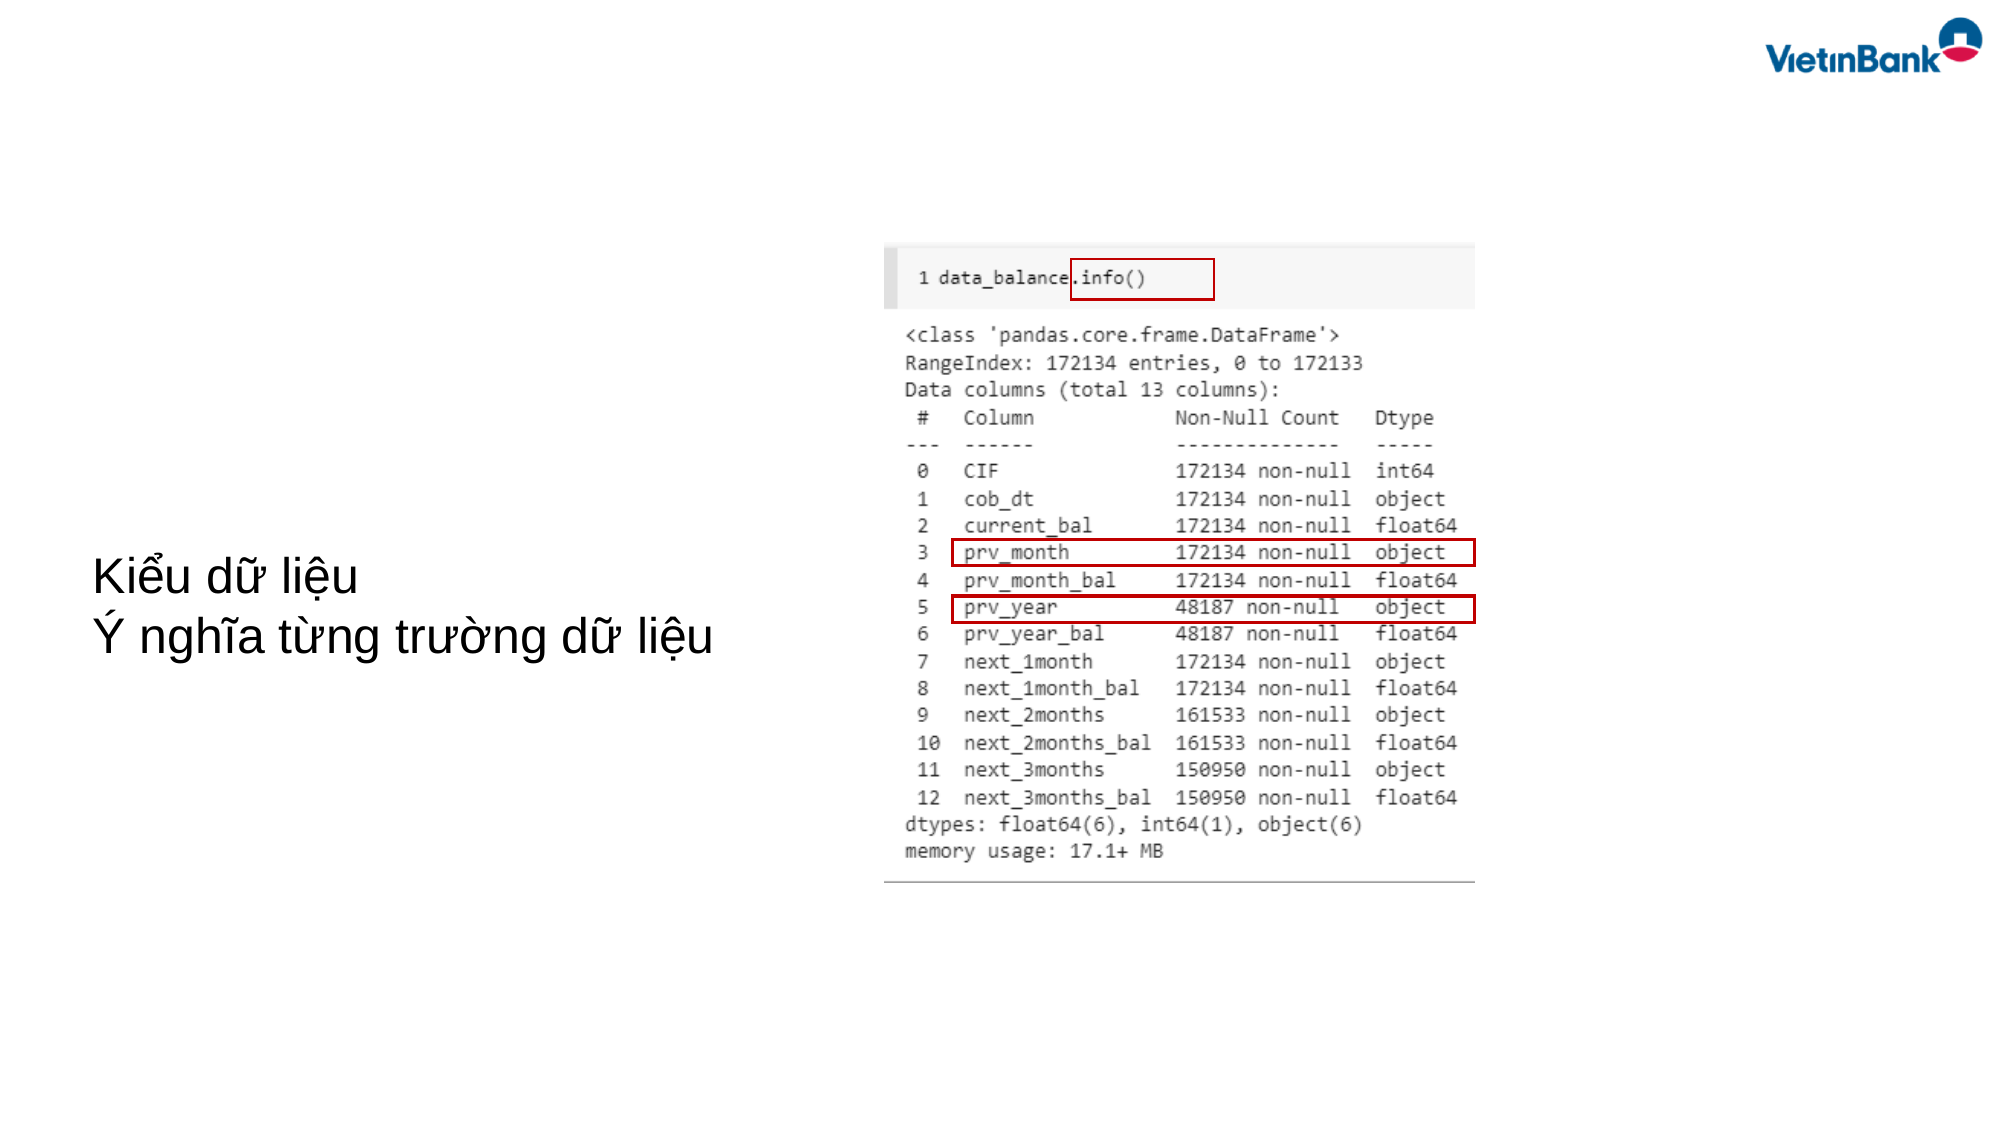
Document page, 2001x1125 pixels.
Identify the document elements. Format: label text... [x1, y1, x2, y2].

subtitle Kiểu dữ liệu Ý nghĩa từng trường dữ liệu [78, 536, 755, 808]
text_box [884, 242, 1475, 883]
picture [1764, 4, 1993, 85]
